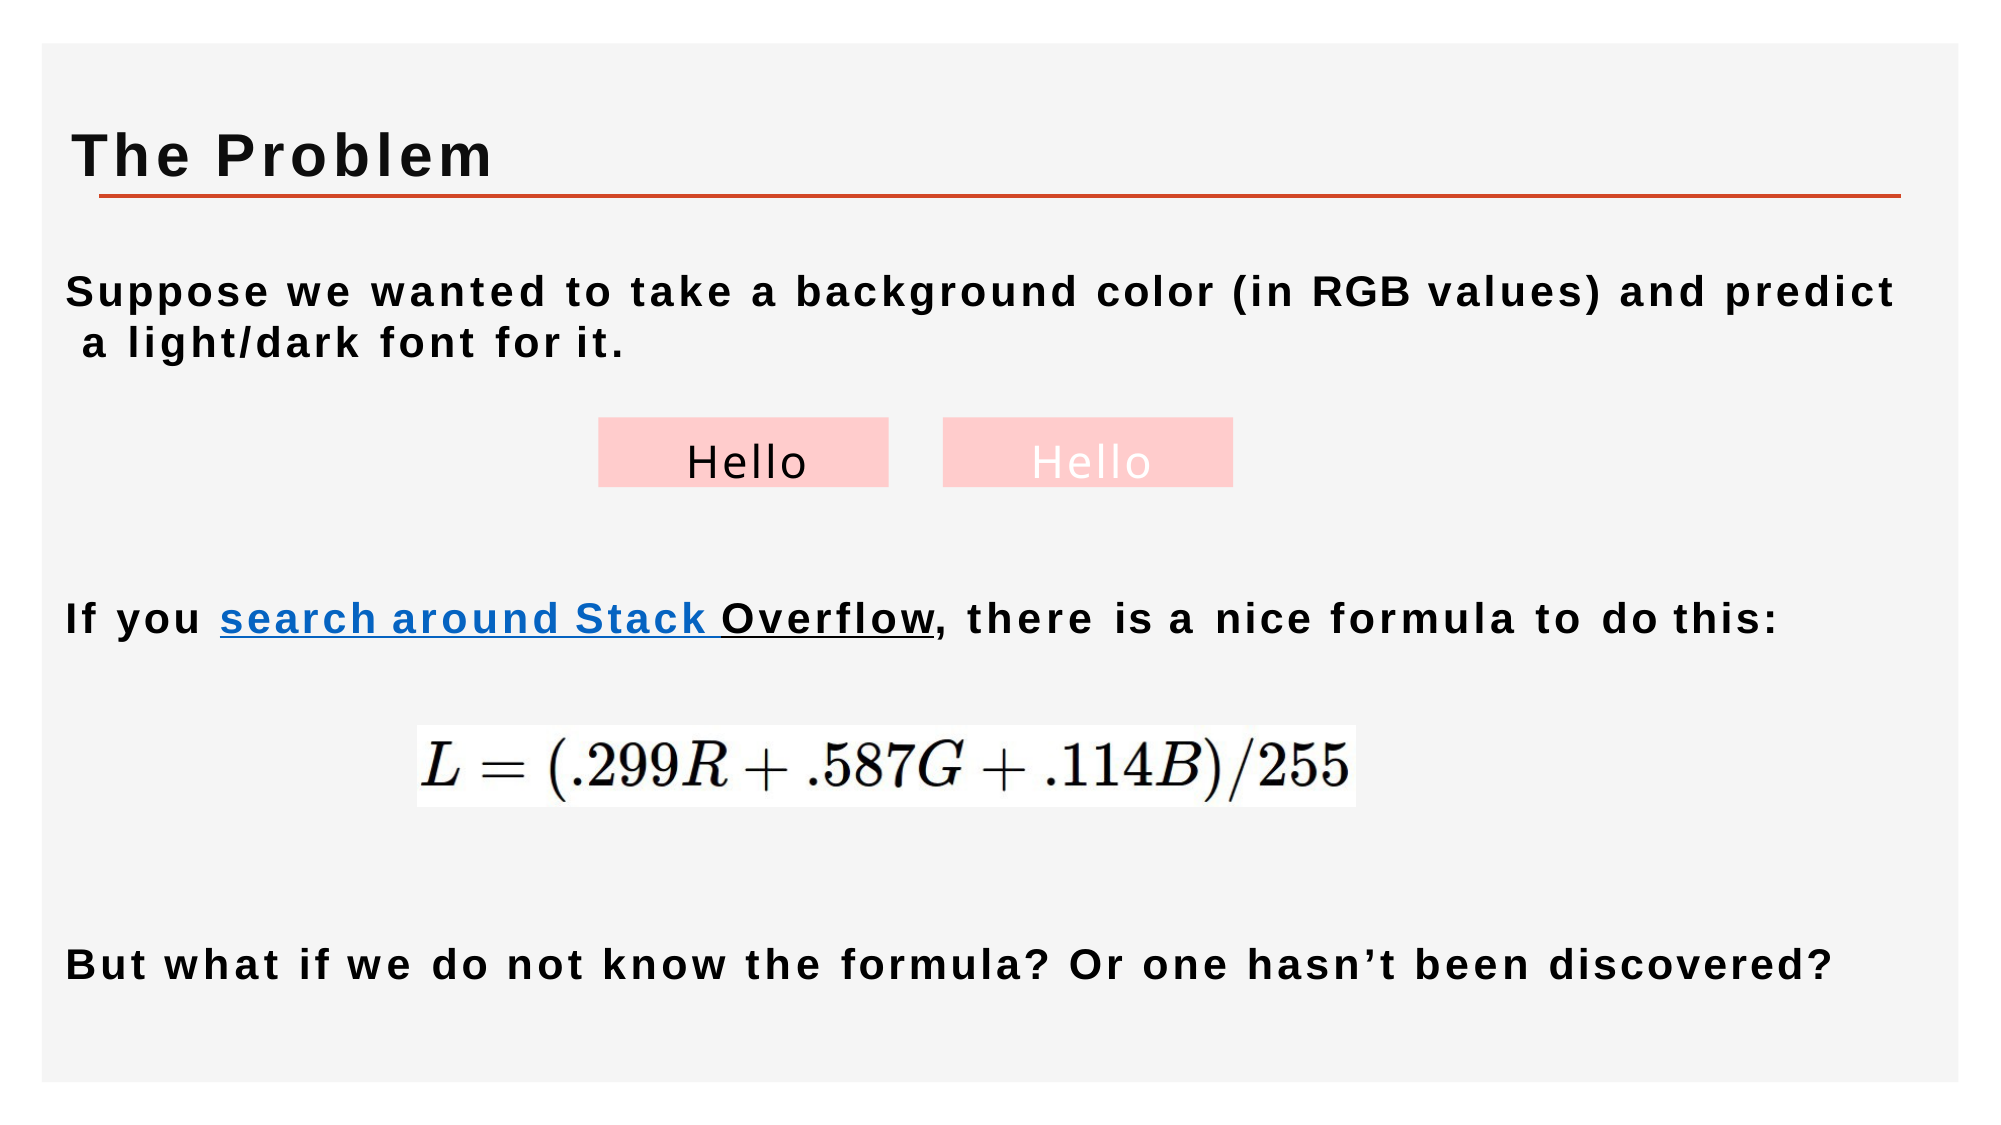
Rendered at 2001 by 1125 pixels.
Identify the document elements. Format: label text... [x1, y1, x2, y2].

text_box But what if we do not know the formula? Or one hasn’t been discovered? [62, 934, 1848, 989]
title The Problem [68, 0, 504, 189]
text_box [417, 725, 1356, 807]
slide_number 152 [1661, 940, 2000, 1125]
text_box Suppose we wanted to take a background color (in RGB values) and predict a light/dark font for it. [62, 259, 1910, 366]
text_box If you search around Stack Overflow, there is a nice formula to do this: [62, 587, 1801, 642]
text_box Hello [942, 417, 1234, 488]
text_box Hello [598, 417, 889, 488]
